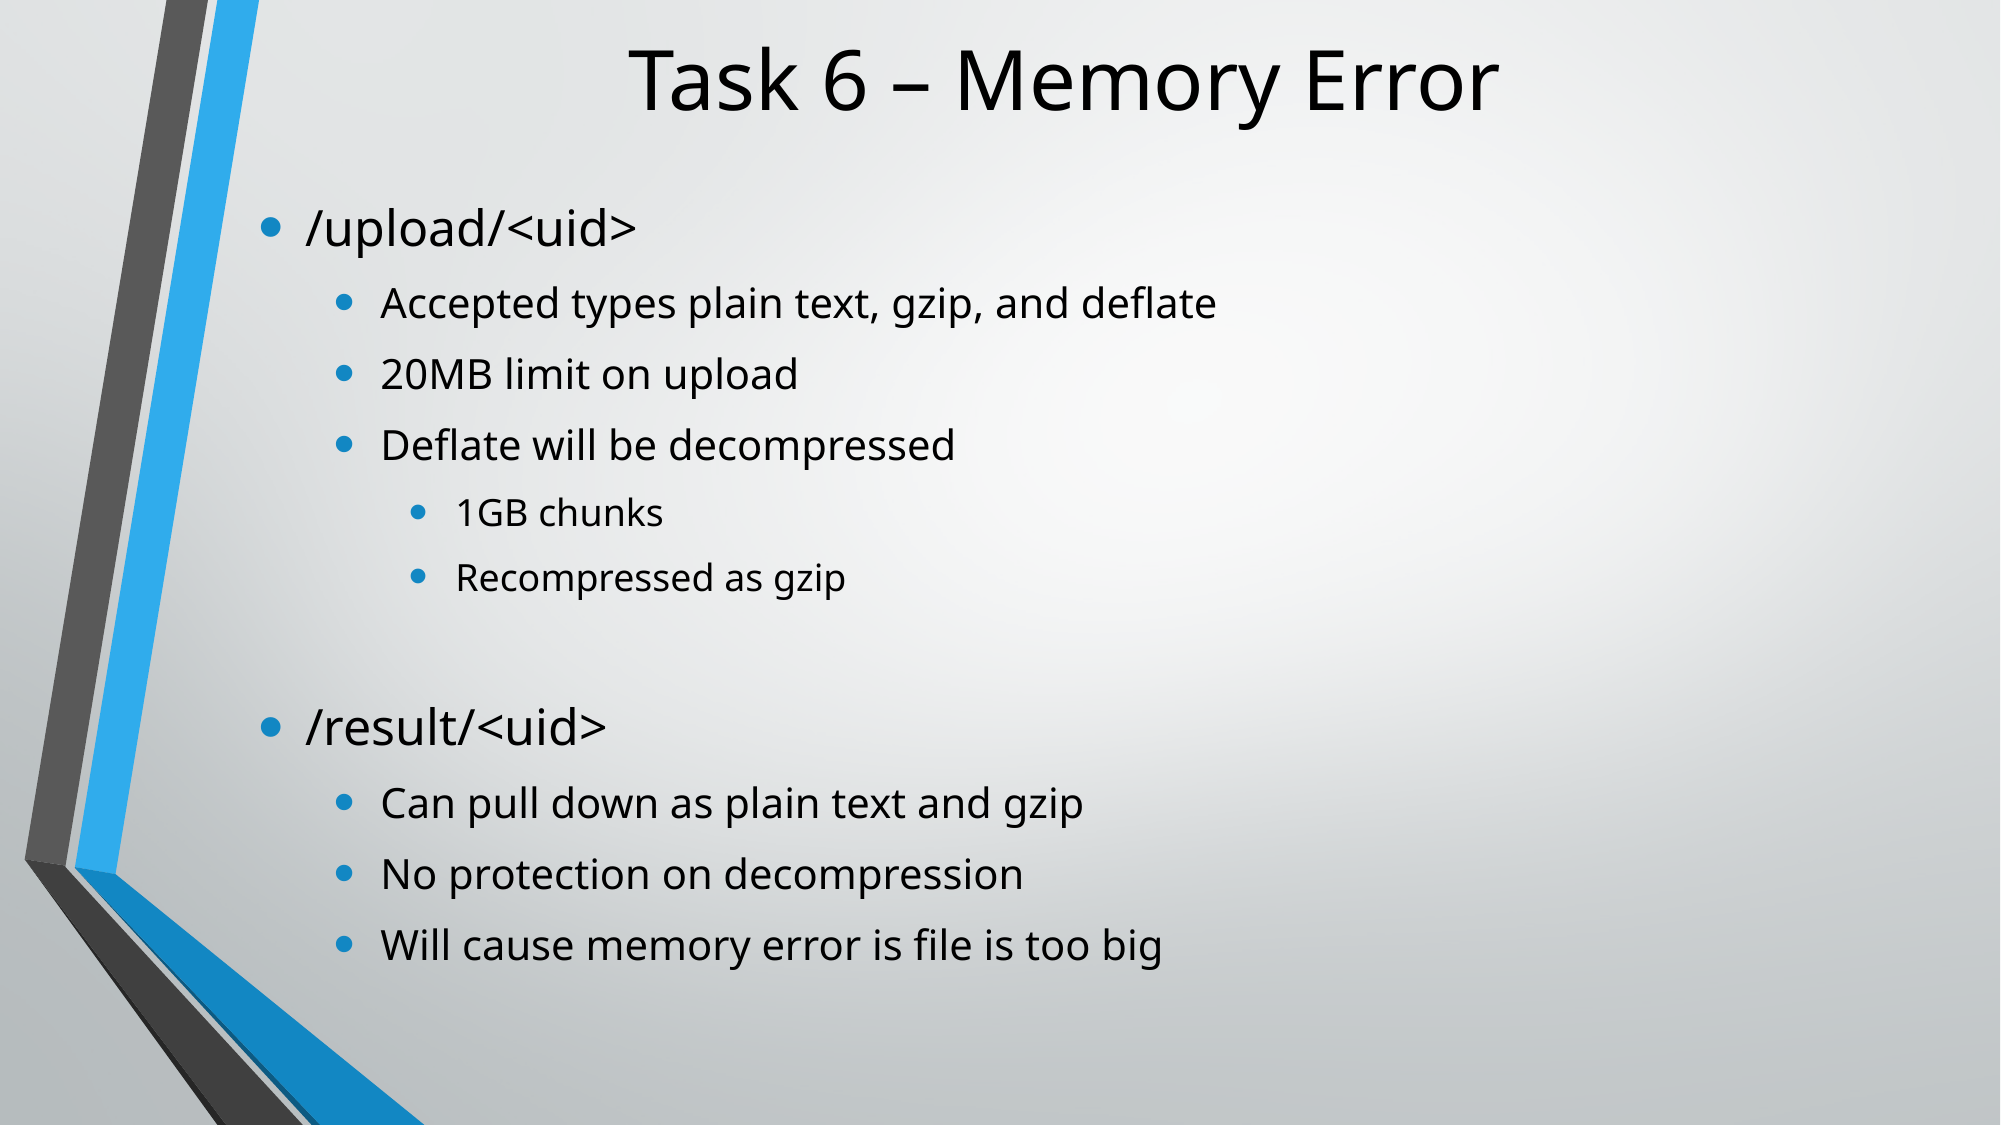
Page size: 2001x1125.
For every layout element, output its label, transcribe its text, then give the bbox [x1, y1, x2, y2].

title Task 6 – Memory Error [243, 0, 1887, 154]
list /upload/<uid> Accepted types plain text, gzip, and deflate 20MB limit on upload Deflate will be decompressed 1GB chunks Recompressed as gzip /result/<uid> Can pull down as plain text and gzip No protection on decompression Will cause memory error is file is too big [243, 188, 1887, 1030]
